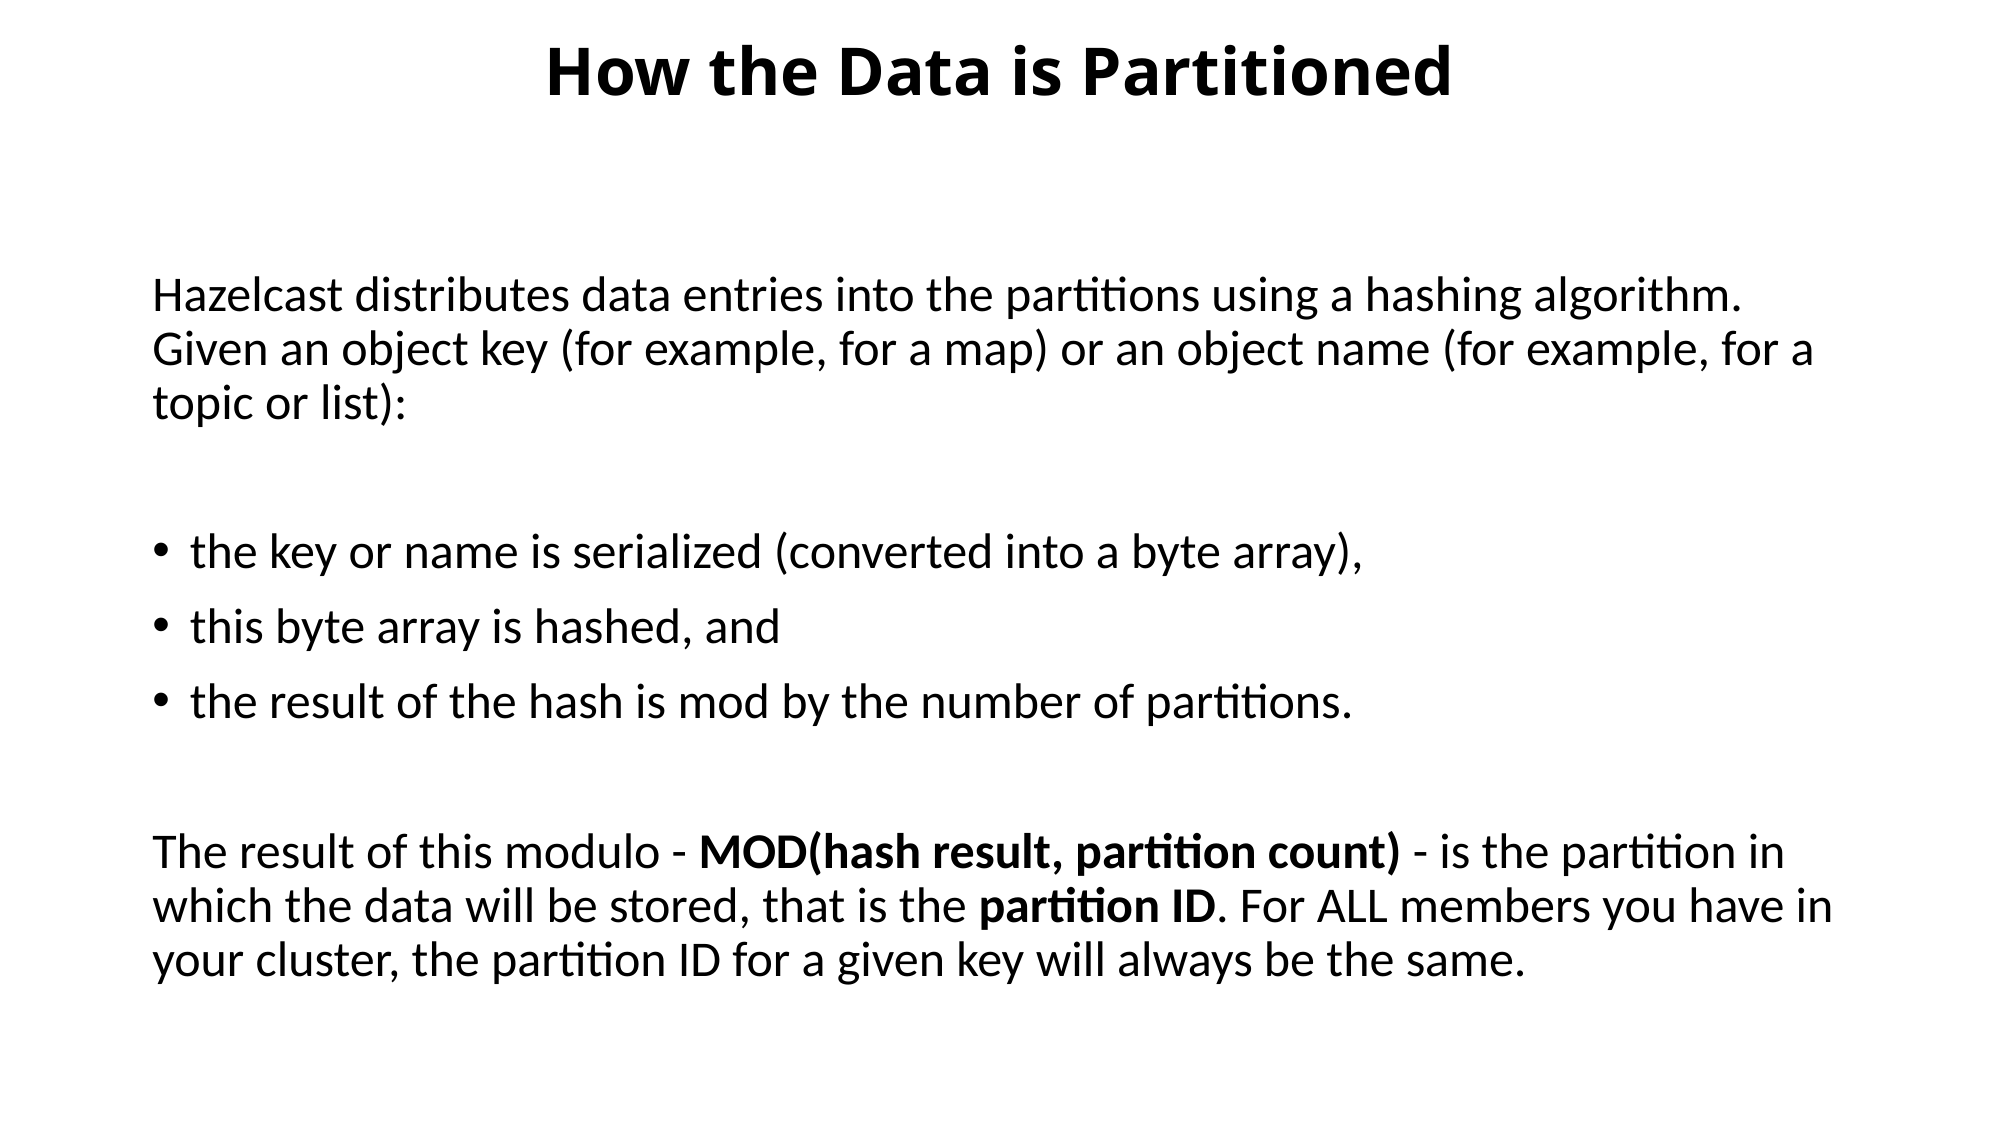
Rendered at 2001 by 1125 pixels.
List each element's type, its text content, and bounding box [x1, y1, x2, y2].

list Hazelcast distributes data entries into the partitions using a hashing algorithm. Given an object key (for example, for a map) or an object name (for example, for a topic or list): the key or name is serialized (converted into a byte array), this byte array is hashed, and the result of the hash is mod by the number of partitions. The result of this modulo - MOD(hash result, partition count) - is the partition in which the data will be stored, that is the partition ID. For ALL members you have in your cluster, the partition ID for a given key will always be the same. [137, 179, 1863, 1014]
title How the Data is Partitioned [137, 31, 1863, 179]
